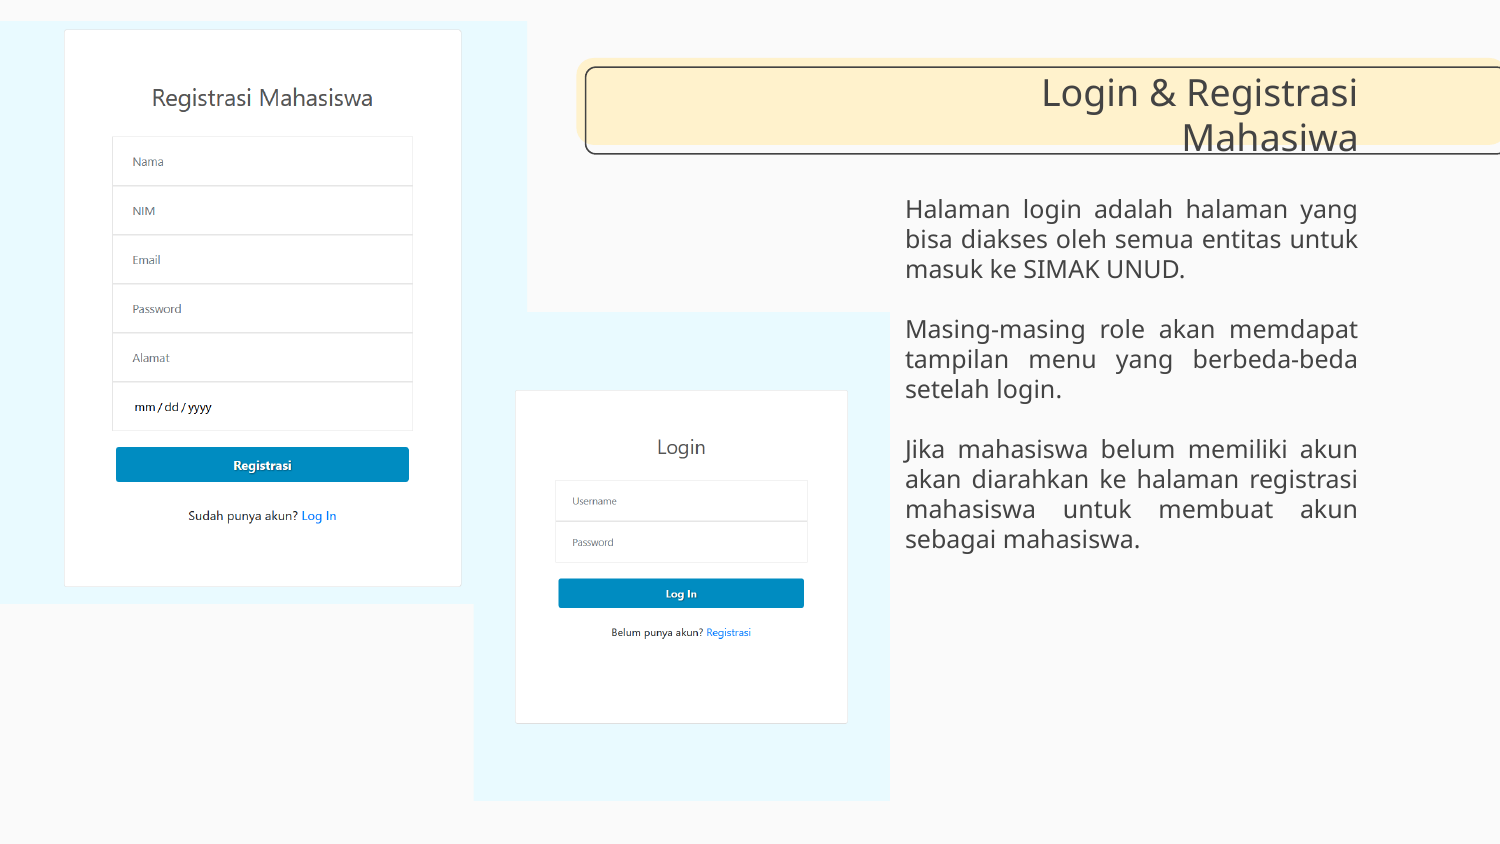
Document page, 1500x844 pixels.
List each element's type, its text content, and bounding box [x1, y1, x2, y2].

picture [0, 21, 891, 801]
subtitle Halaman login adalah halaman yang bisa diakses oleh semua entitas untuk masuk ke SIMAK UNUD. Masing-masing role akan memdapat tampilan menu yang berbeda-beda setelah login. Jika mahasiswa belum memiliki akun akan diarahkan ke halaman registrasi mahasiswa untuk membuat akun sebagai mahasiswa. [890, 179, 1374, 575]
title Login & Registrasi Mahasiwa [849, 75, 1374, 154]
